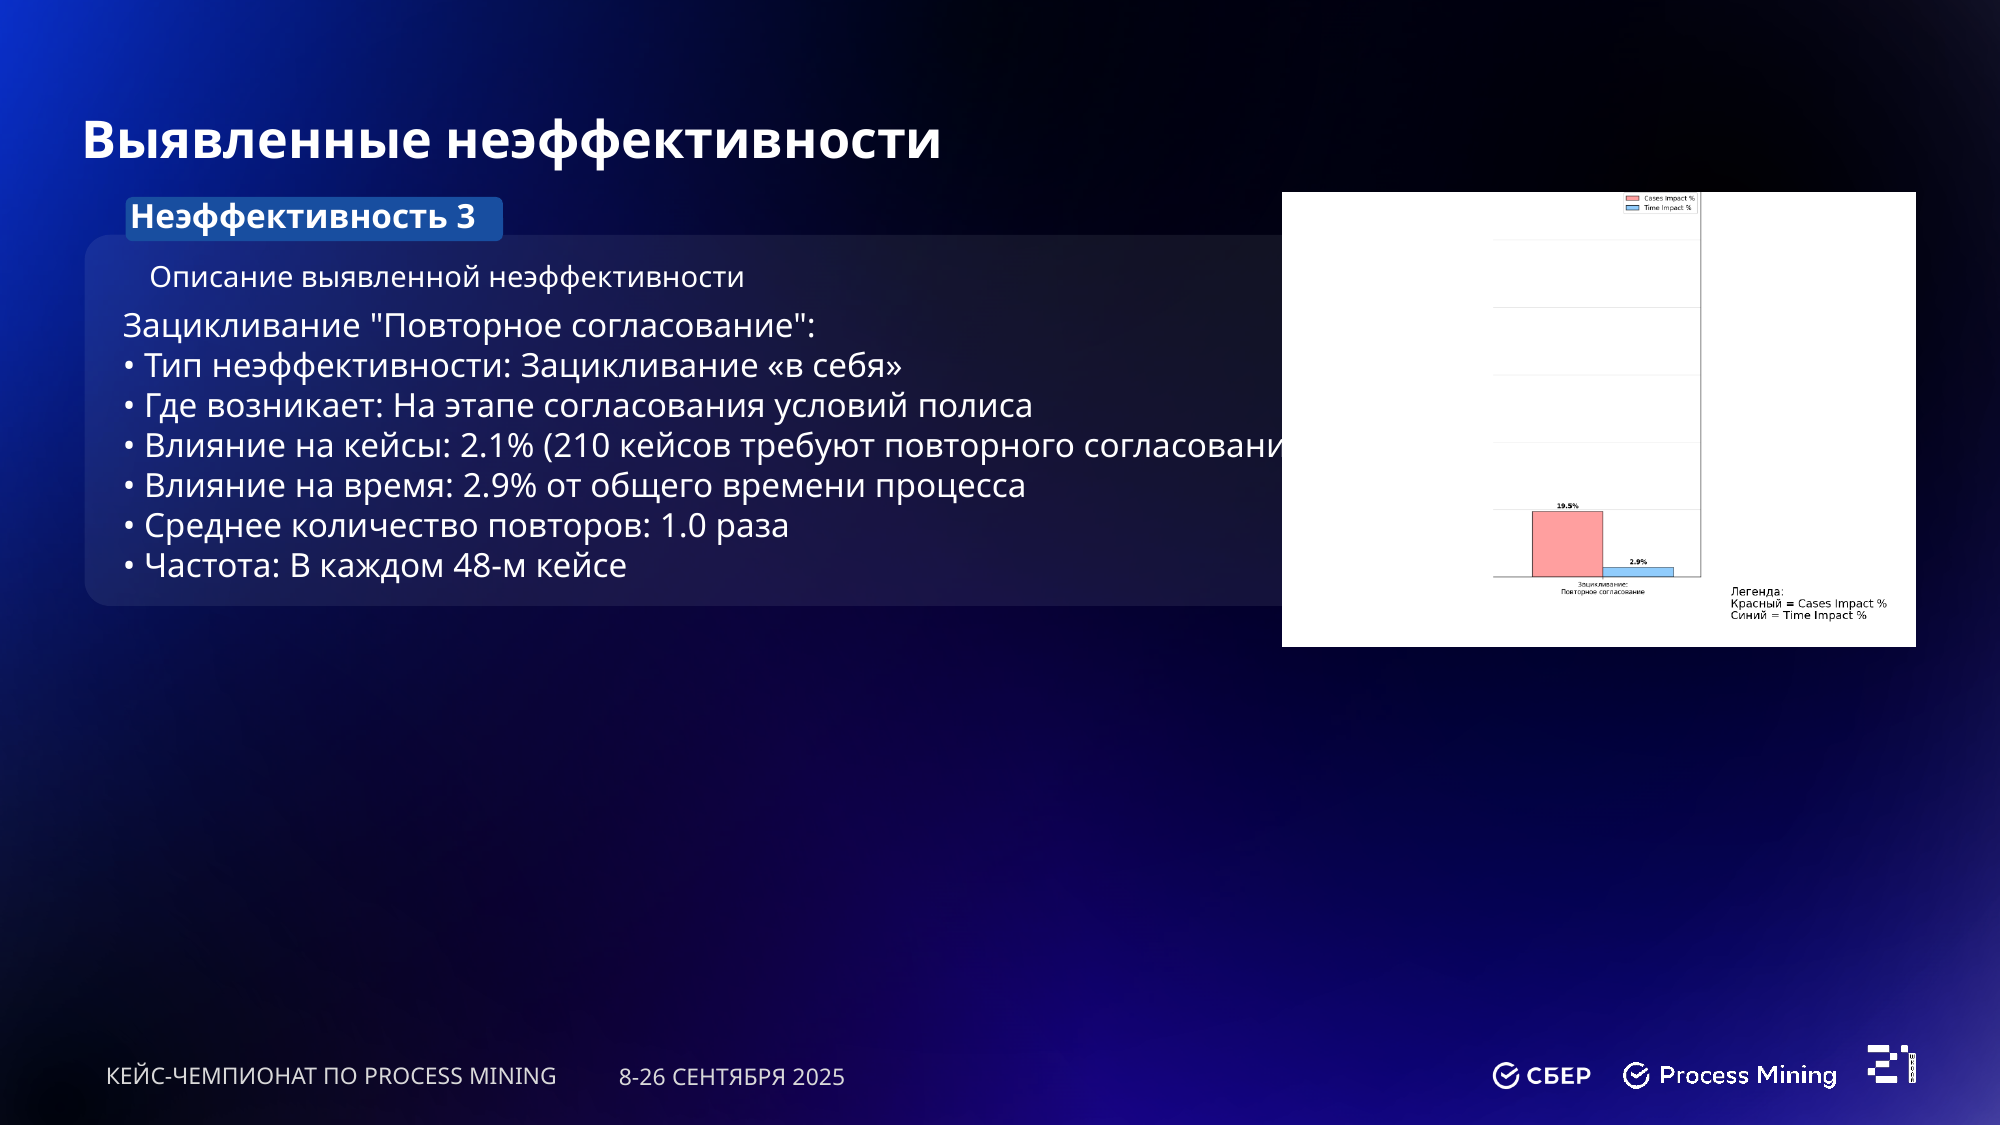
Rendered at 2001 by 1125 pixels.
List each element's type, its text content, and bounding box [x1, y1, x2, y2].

text_box Зацикливание "Повторное согласование": • Тип неэффективности: Зацикливание «в себя» • Где возникает: На этапе согласования условий полиса • Влияние на кейсы: 2.1% (210 кейсов требуют повторного согласования) • Влияние на время: 2.9% от общего времени процесса • Среднее количество повторов: 1.0 раза • Частота: В каждом 48-м кейсе [83, 233, 1282, 607]
text_box Выявленные неэффективности [66, 106, 1173, 193]
picture [0, 0, 2001, 1125]
text_box Описание выявленной неэффективности [134, 254, 921, 301]
text_box Неэффективность 3 [115, 196, 516, 243]
